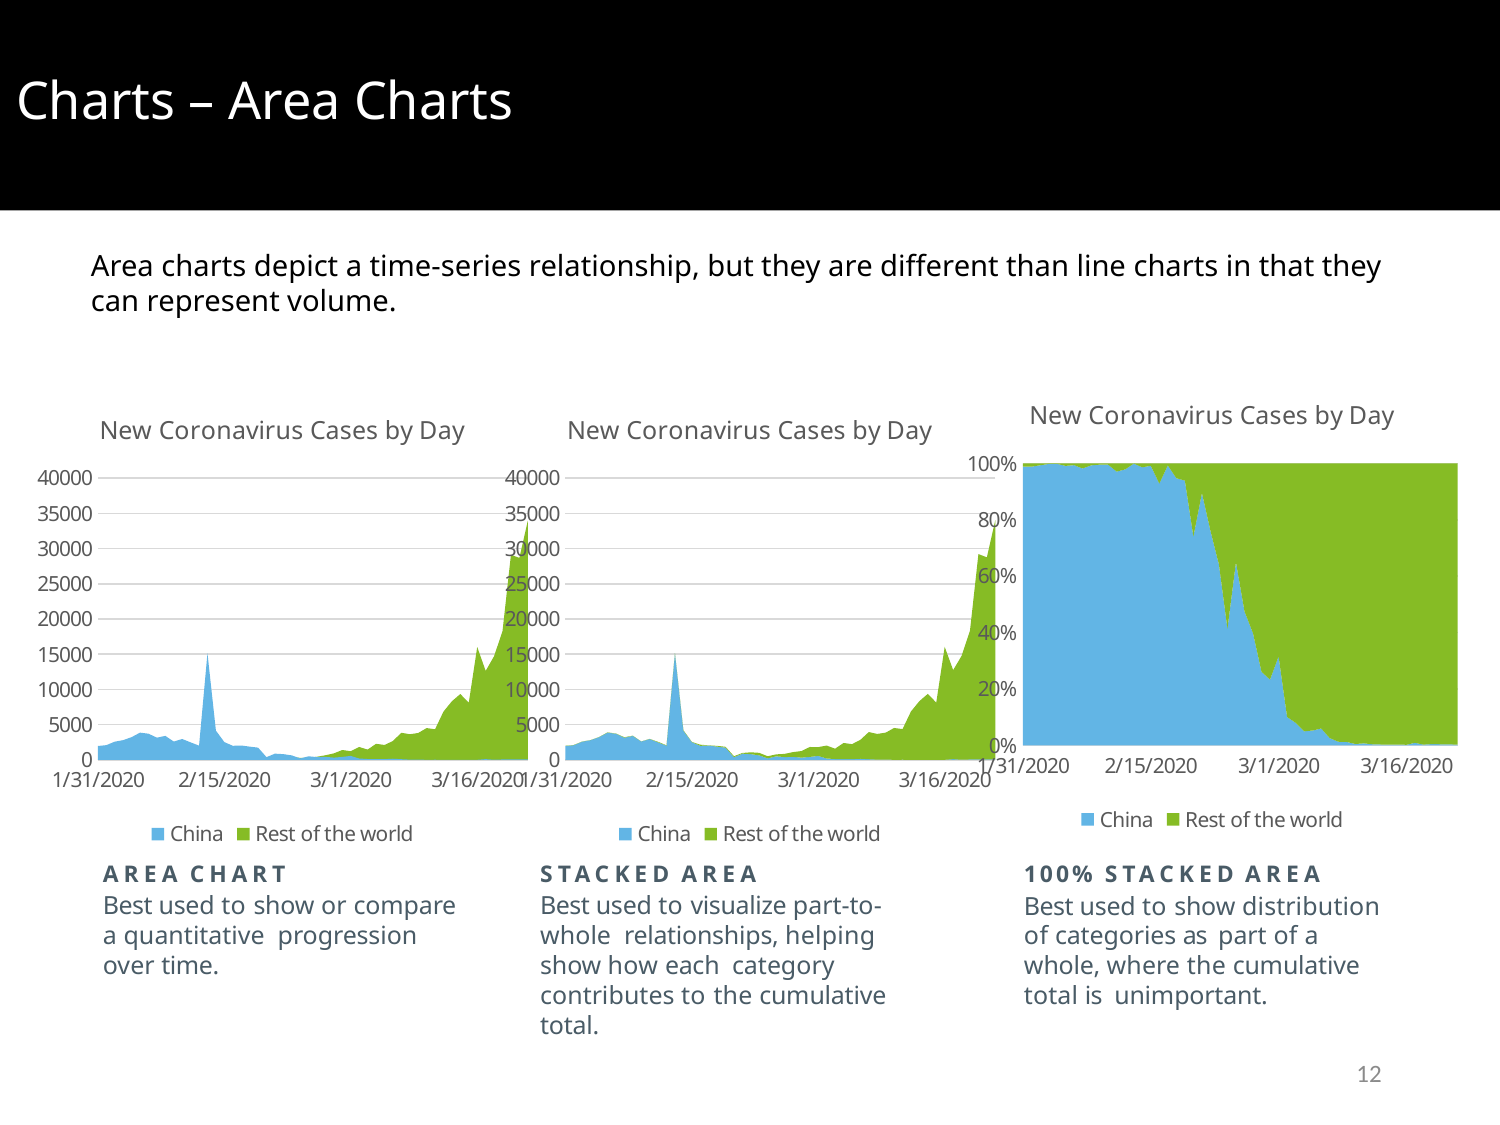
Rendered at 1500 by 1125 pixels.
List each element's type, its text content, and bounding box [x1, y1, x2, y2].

text_box AREA CHART Best used to show or compare a quantitative progression over time. [100, 855, 476, 980]
title Charts – Area Charts [1, 27, 1398, 178]
slide_number 12 [1059, 1042, 1397, 1103]
text_box 100% STACKED AREA Best used to show distribution of categories as part of a whole, where the cumulative total is unimportant. [1021, 854, 1397, 1010]
text_box Area charts depict a time-series relationship, but they are different than line charts in that they can represent volume. [76, 240, 1419, 325]
text_box STACKED AREA Best used to visualize part-to-whole relationships, helping show how each category contributes to the cumulative total. [538, 855, 913, 1040]
chart [26, 373, 1468, 855]
